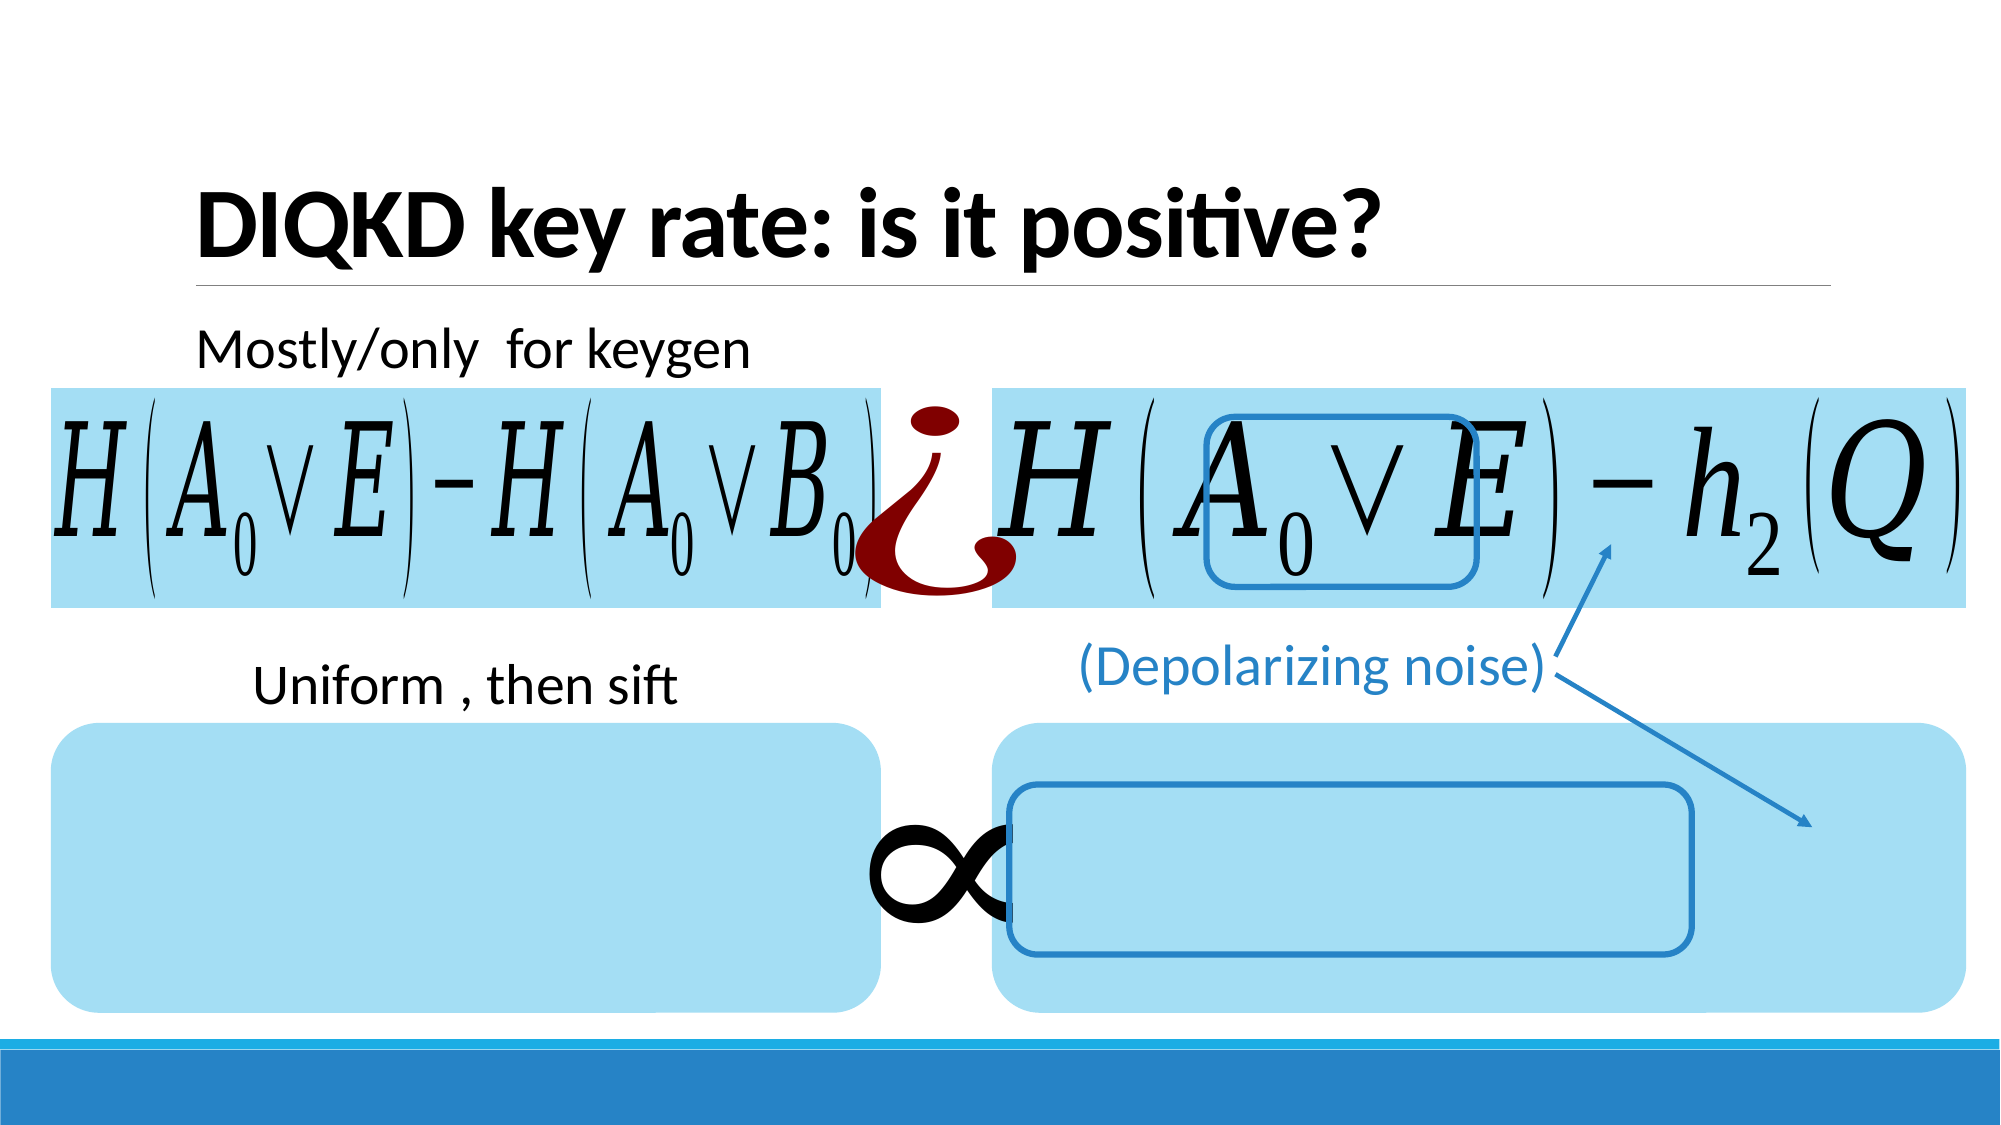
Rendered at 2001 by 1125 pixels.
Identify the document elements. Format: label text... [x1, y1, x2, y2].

text_box [1007, 837, 1694, 956]
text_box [911, 543, 1813, 828]
text_box [1205, 415, 1478, 540]
title DIQKD key rate: is it positive? [180, 47, 1878, 285]
